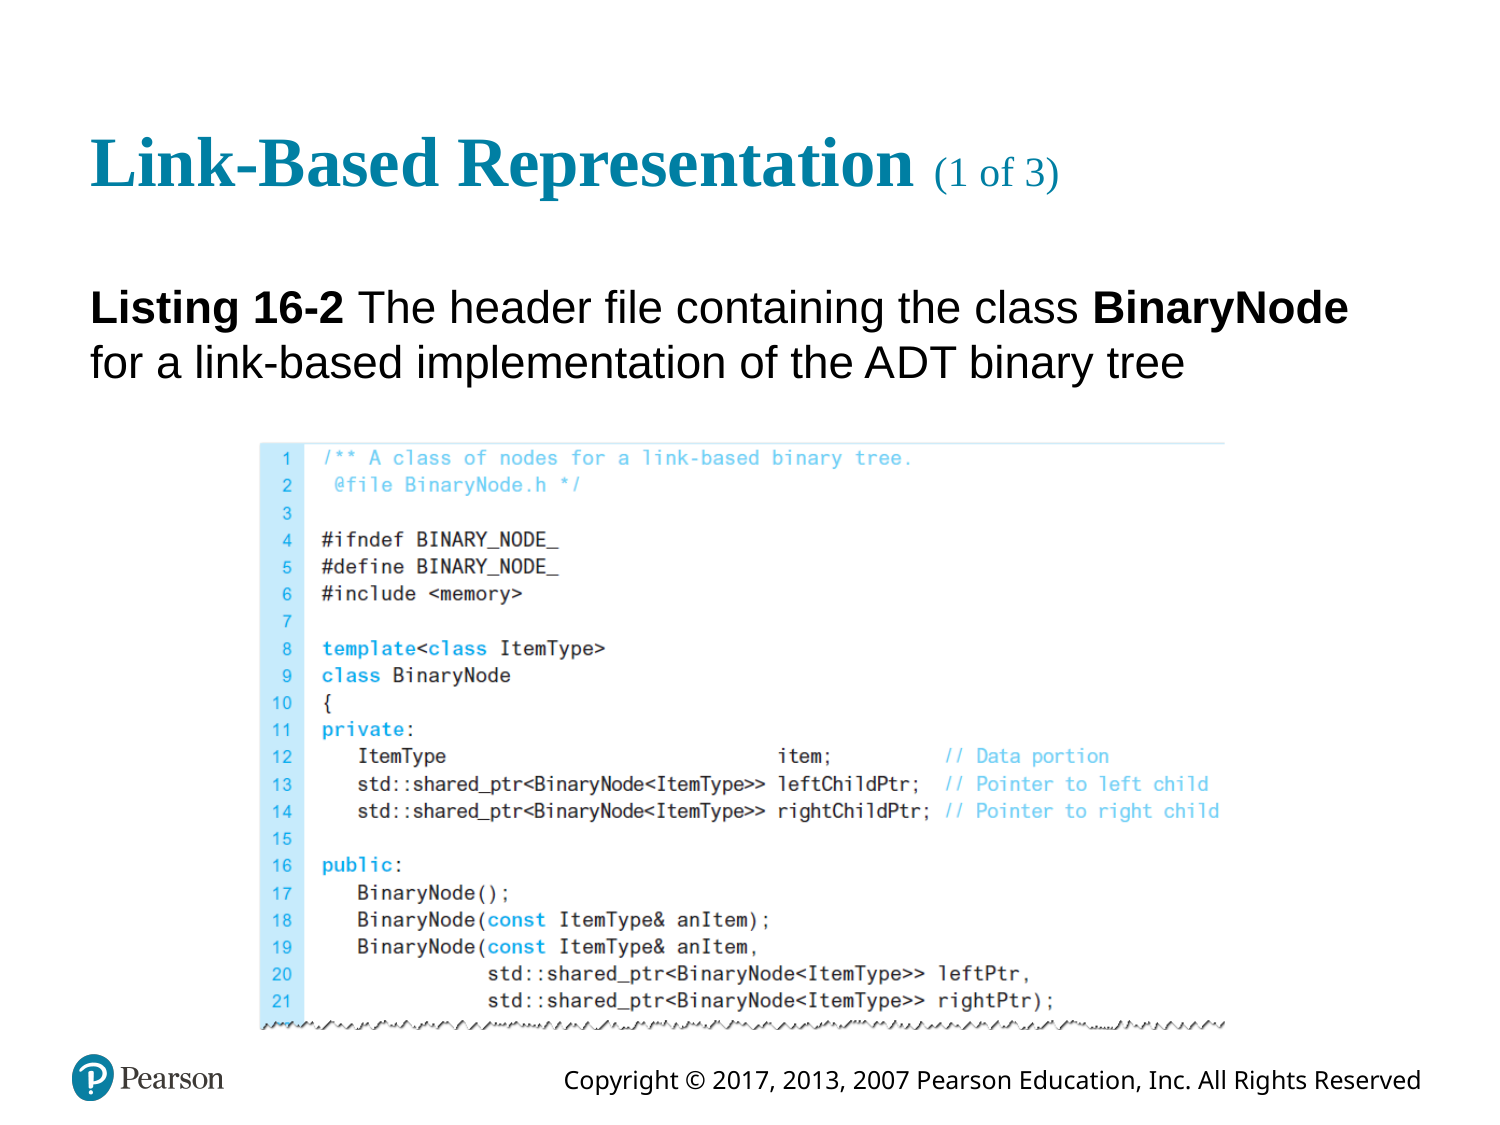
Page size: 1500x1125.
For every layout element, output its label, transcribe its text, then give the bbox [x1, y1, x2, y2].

picture [257, 440, 1243, 1031]
picture [98, 1054, 224, 1101]
title Link-Based Representation (1 of 3) [75, 35, 1425, 216]
picture [80, 1063, 106, 1088]
list Listing 16-2 The header file containing the class BinaryNode for a link-based implementation of the A D T binary tree [75, 262, 1425, 394]
picture [72, 1054, 88, 1070]
picture [72, 1087, 83, 1101]
